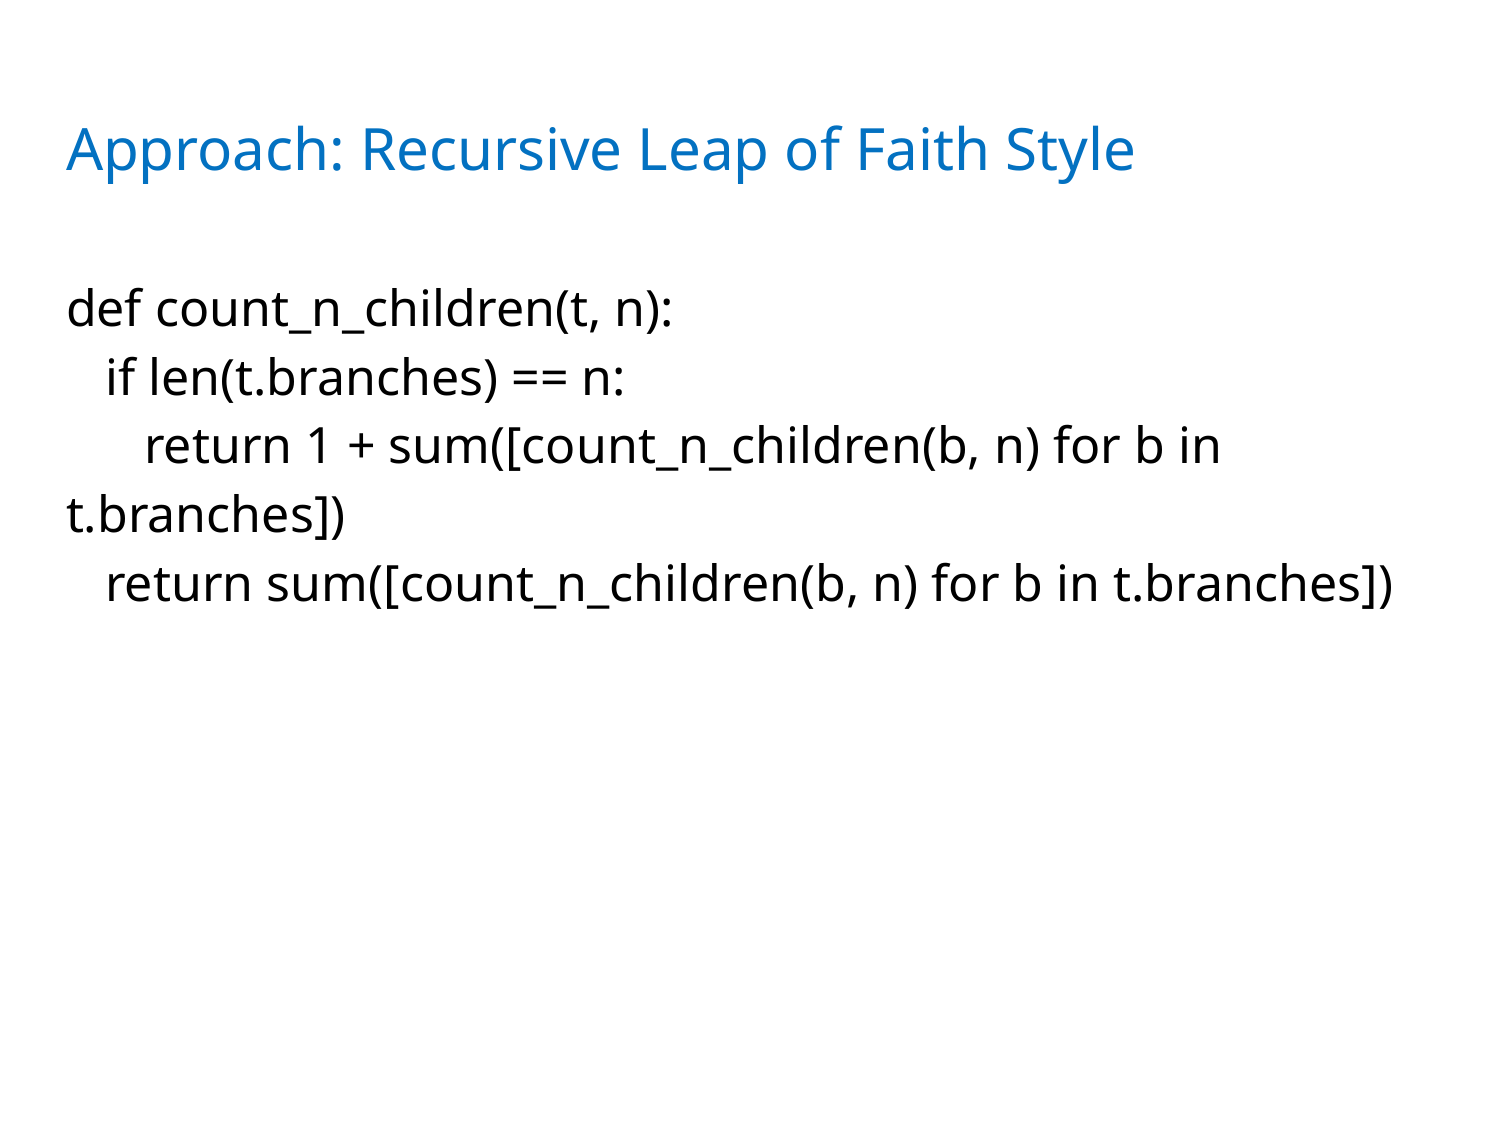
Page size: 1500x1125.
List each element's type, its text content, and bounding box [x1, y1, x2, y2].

list def count_n_children(t, n): if len(t.branches) == n: return 1 + sum([count_n_children(b, n) for b in t.branches]) return sum([count_n_children(b, n) for b in t.branches]) [51, 252, 1449, 1000]
title Approach: Recursive Leap of Faith Style [51, 97, 1449, 223]
